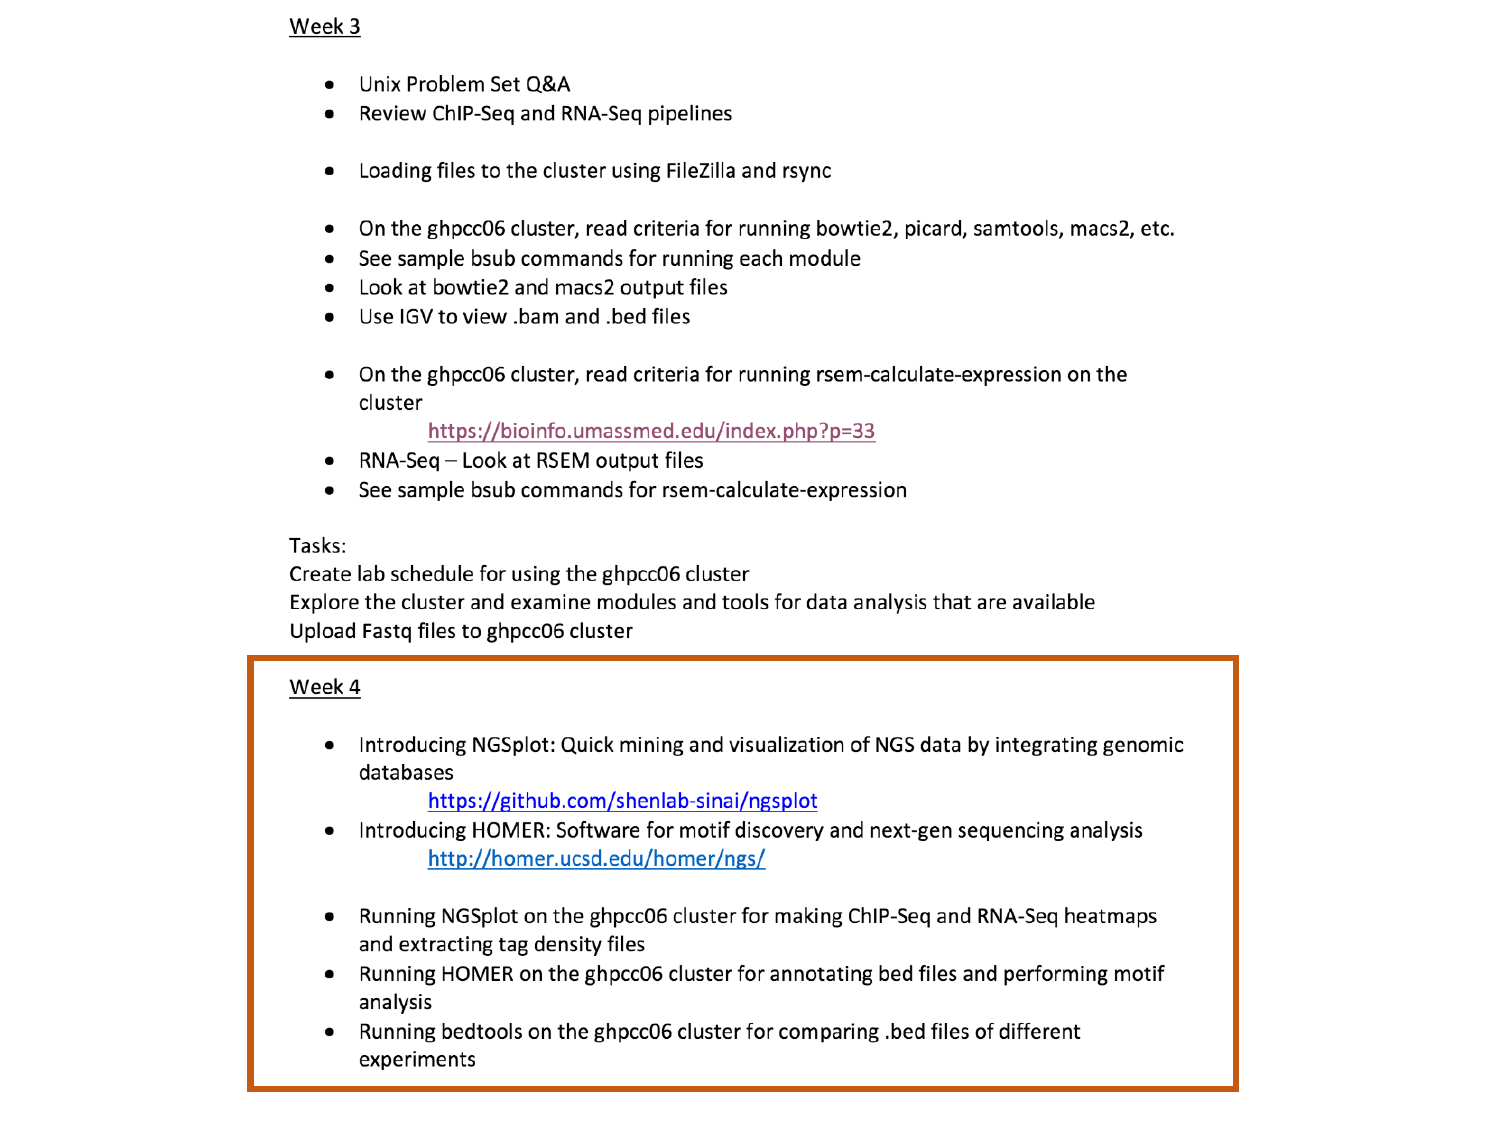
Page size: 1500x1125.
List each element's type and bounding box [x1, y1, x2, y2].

picture [250, 0, 1250, 1125]
